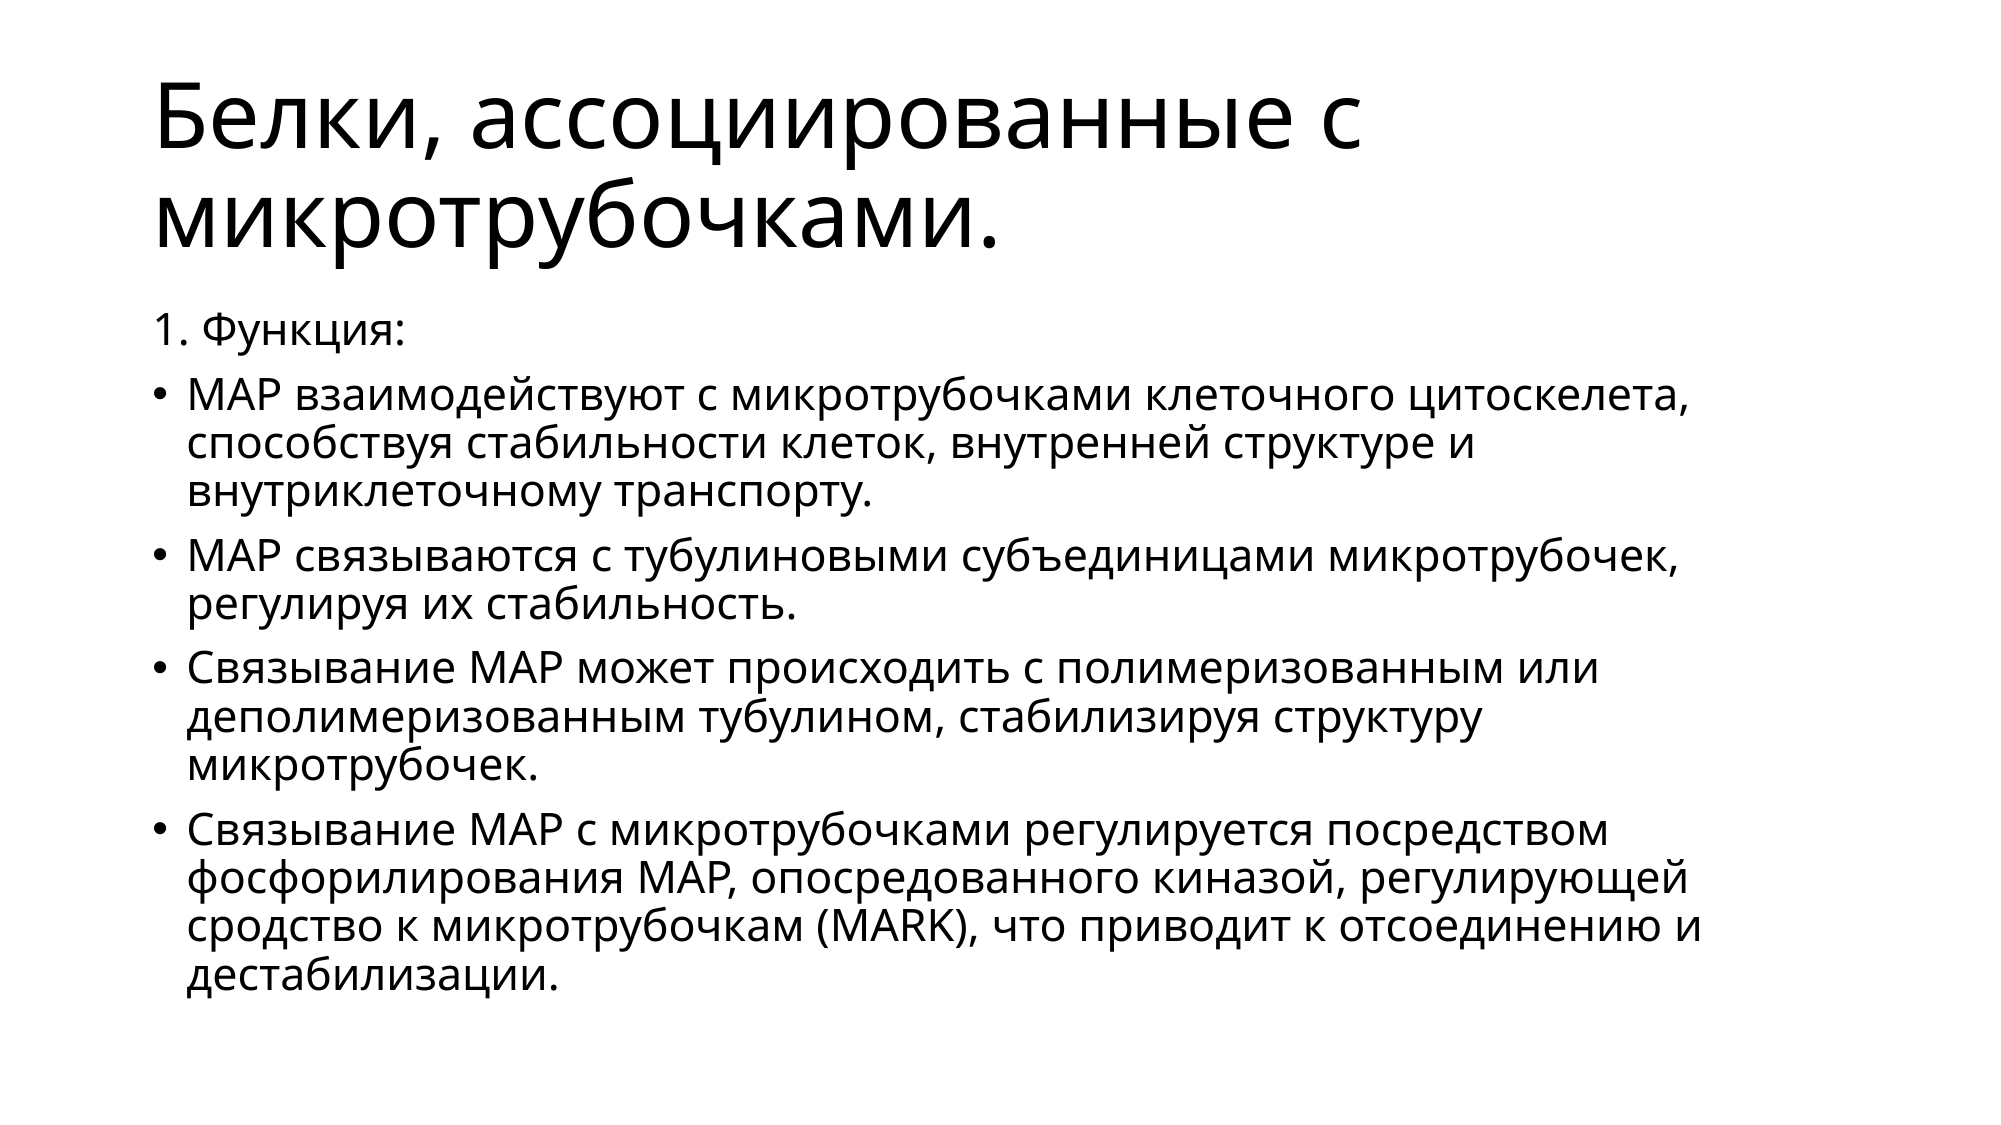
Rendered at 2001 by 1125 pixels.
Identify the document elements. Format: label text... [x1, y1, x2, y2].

title Белки, ассоциированные с микротрубочками. [137, 59, 1863, 278]
list 1. Функция: MAP взаимодействуют с микротрубочками клеточного цитоскелета, способствуя стабильности клеток, внутренней структуре и внутриклеточному транспорту. MAP связываются с тубулиновыми субъединицами микротрубочек, регулируя их стабильность. Связывание MAP может происходить с полимеризованным или деполимеризованным тубулином, стабилизируя структуру микротрубочек. Связывание MAP с микротрубочками регулируется посредством фосфорилирования MAP, опосредованного киназой, регулирующей сродство к микротрубочкам (MARK), что приводит к отсоединению и дестабилизации. [137, 299, 1863, 1014]
